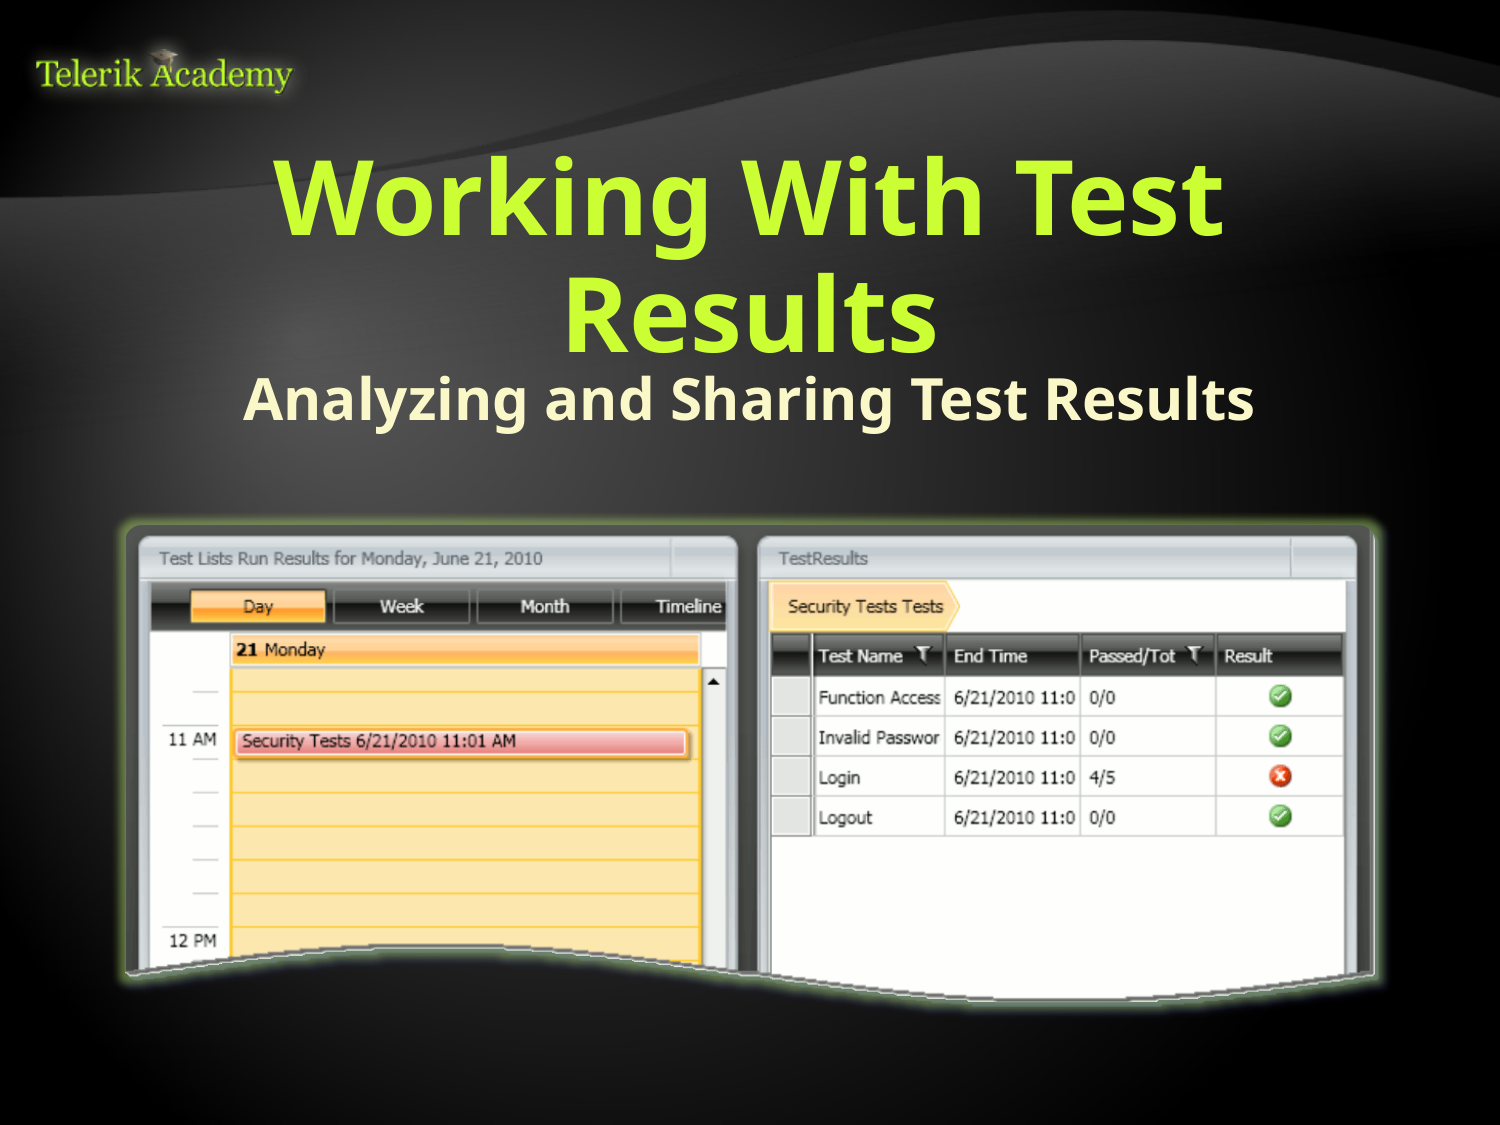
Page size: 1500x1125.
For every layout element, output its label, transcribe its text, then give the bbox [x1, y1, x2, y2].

subtitle Analyzing and Sharing Test Results [99, 350, 1400, 444]
title Working With Test Results [99, 200, 1400, 313]
picture [0, 0, 1500, 1125]
